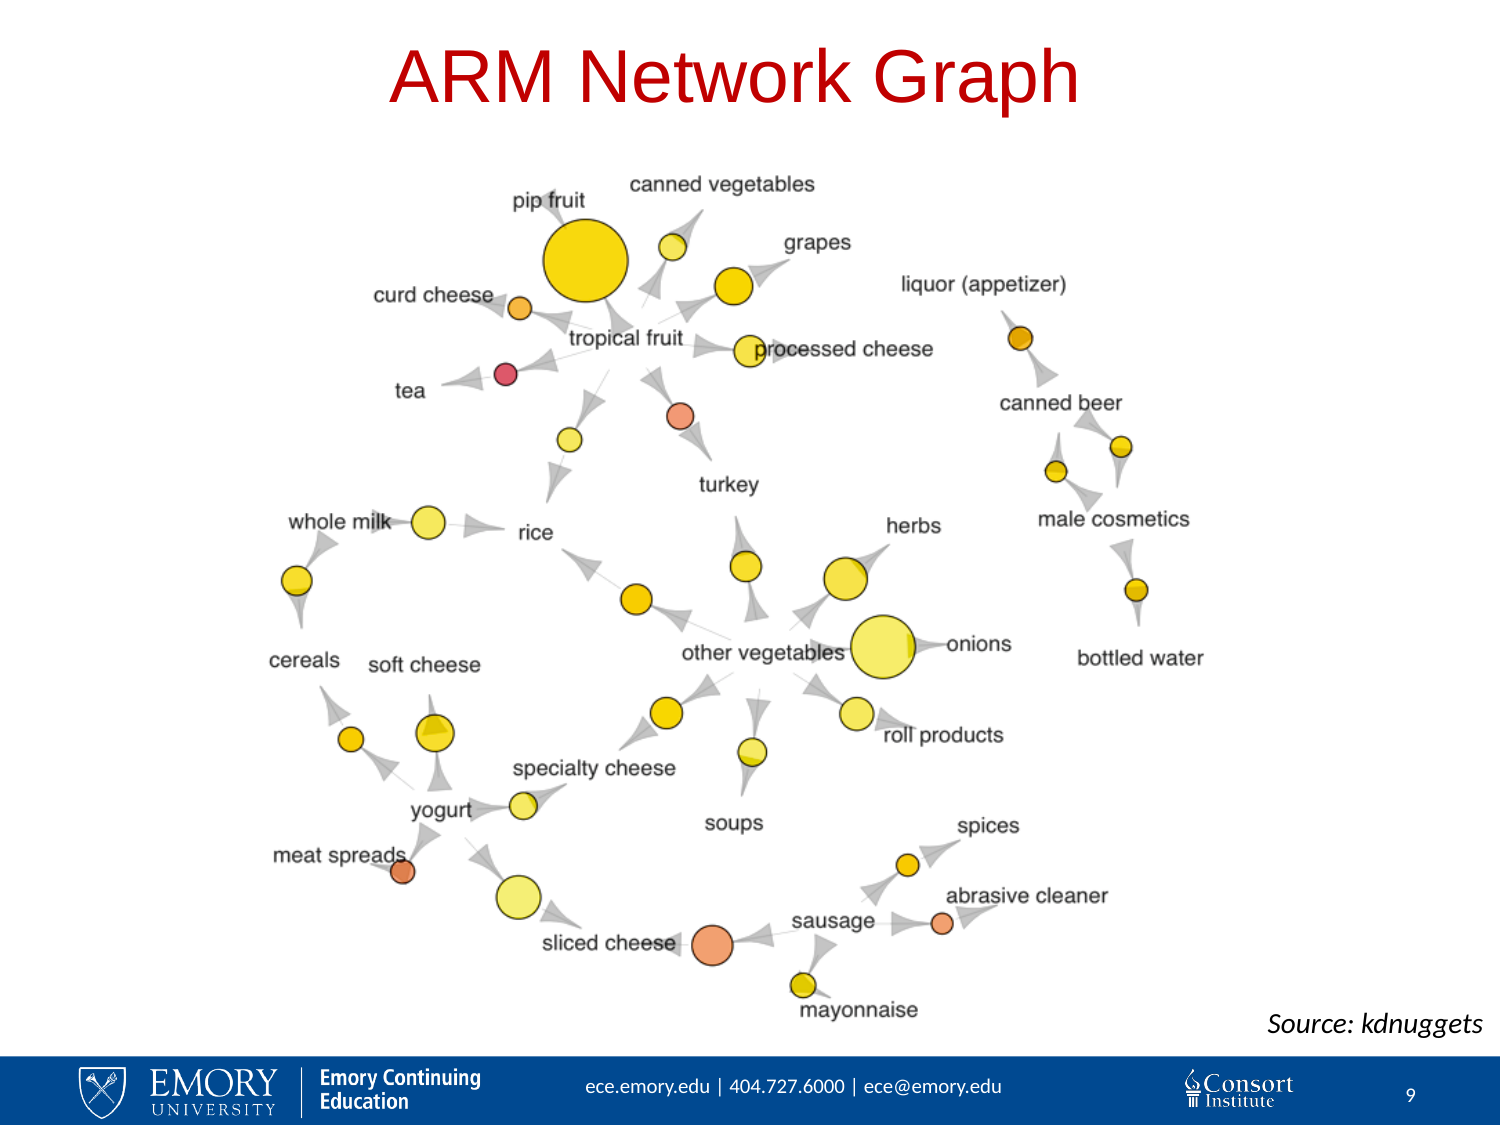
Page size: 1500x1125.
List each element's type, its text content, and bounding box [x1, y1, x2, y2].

slide_number 9 [1335, 1074, 1486, 1125]
title ARM Network Graph [60, 4, 1411, 140]
text_box Source: kdnuggets [1289, 996, 1499, 1047]
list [201, 153, 1284, 1048]
picture [1185, 1068, 1294, 1107]
picture [75, 1056, 513, 1125]
